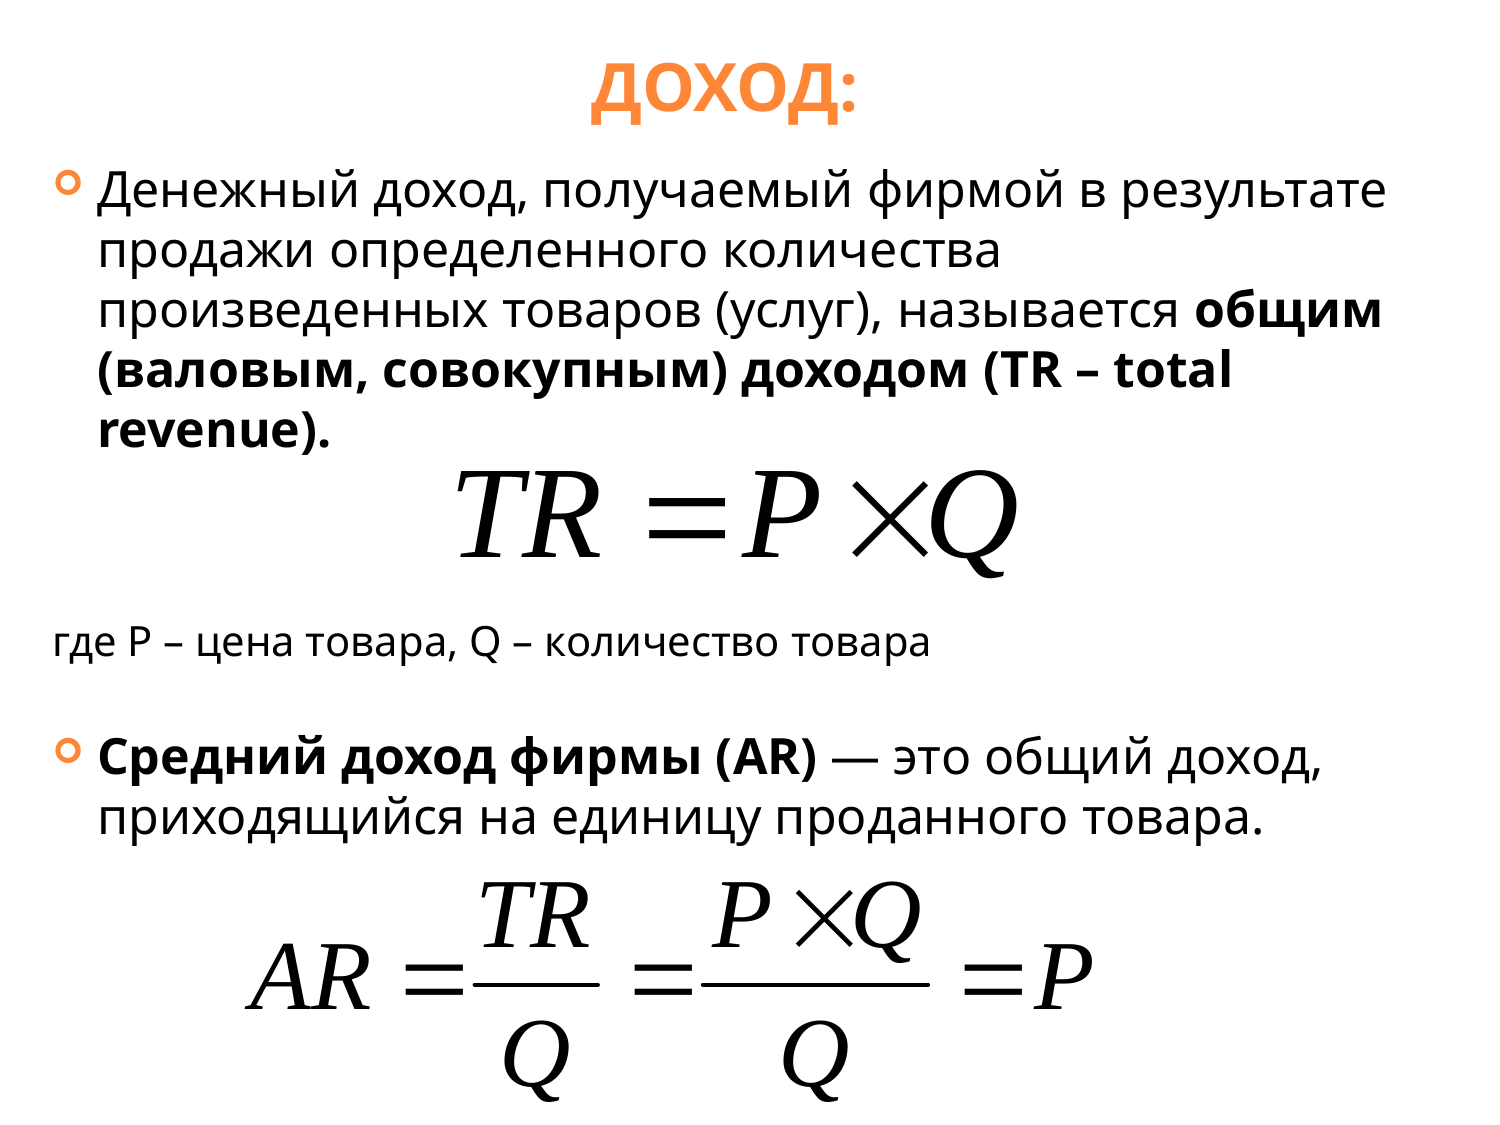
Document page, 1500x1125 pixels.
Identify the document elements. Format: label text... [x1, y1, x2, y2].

list Денежный доход, получаемый фирмой в результате продажи определенного количества произведенных товаров (услуг), называется общим (валовым, совокупным) доходом (TR – total revenue). где P – цена товара, Q – количество товара Средний доход фирмы (AR) — это общий доход, приходящийся на единицу проданного товара. [37, 149, 1410, 917]
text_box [227, 852, 1111, 1125]
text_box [436, 436, 1040, 613]
text_box ДОХОД: [75, 24, 1375, 213]
